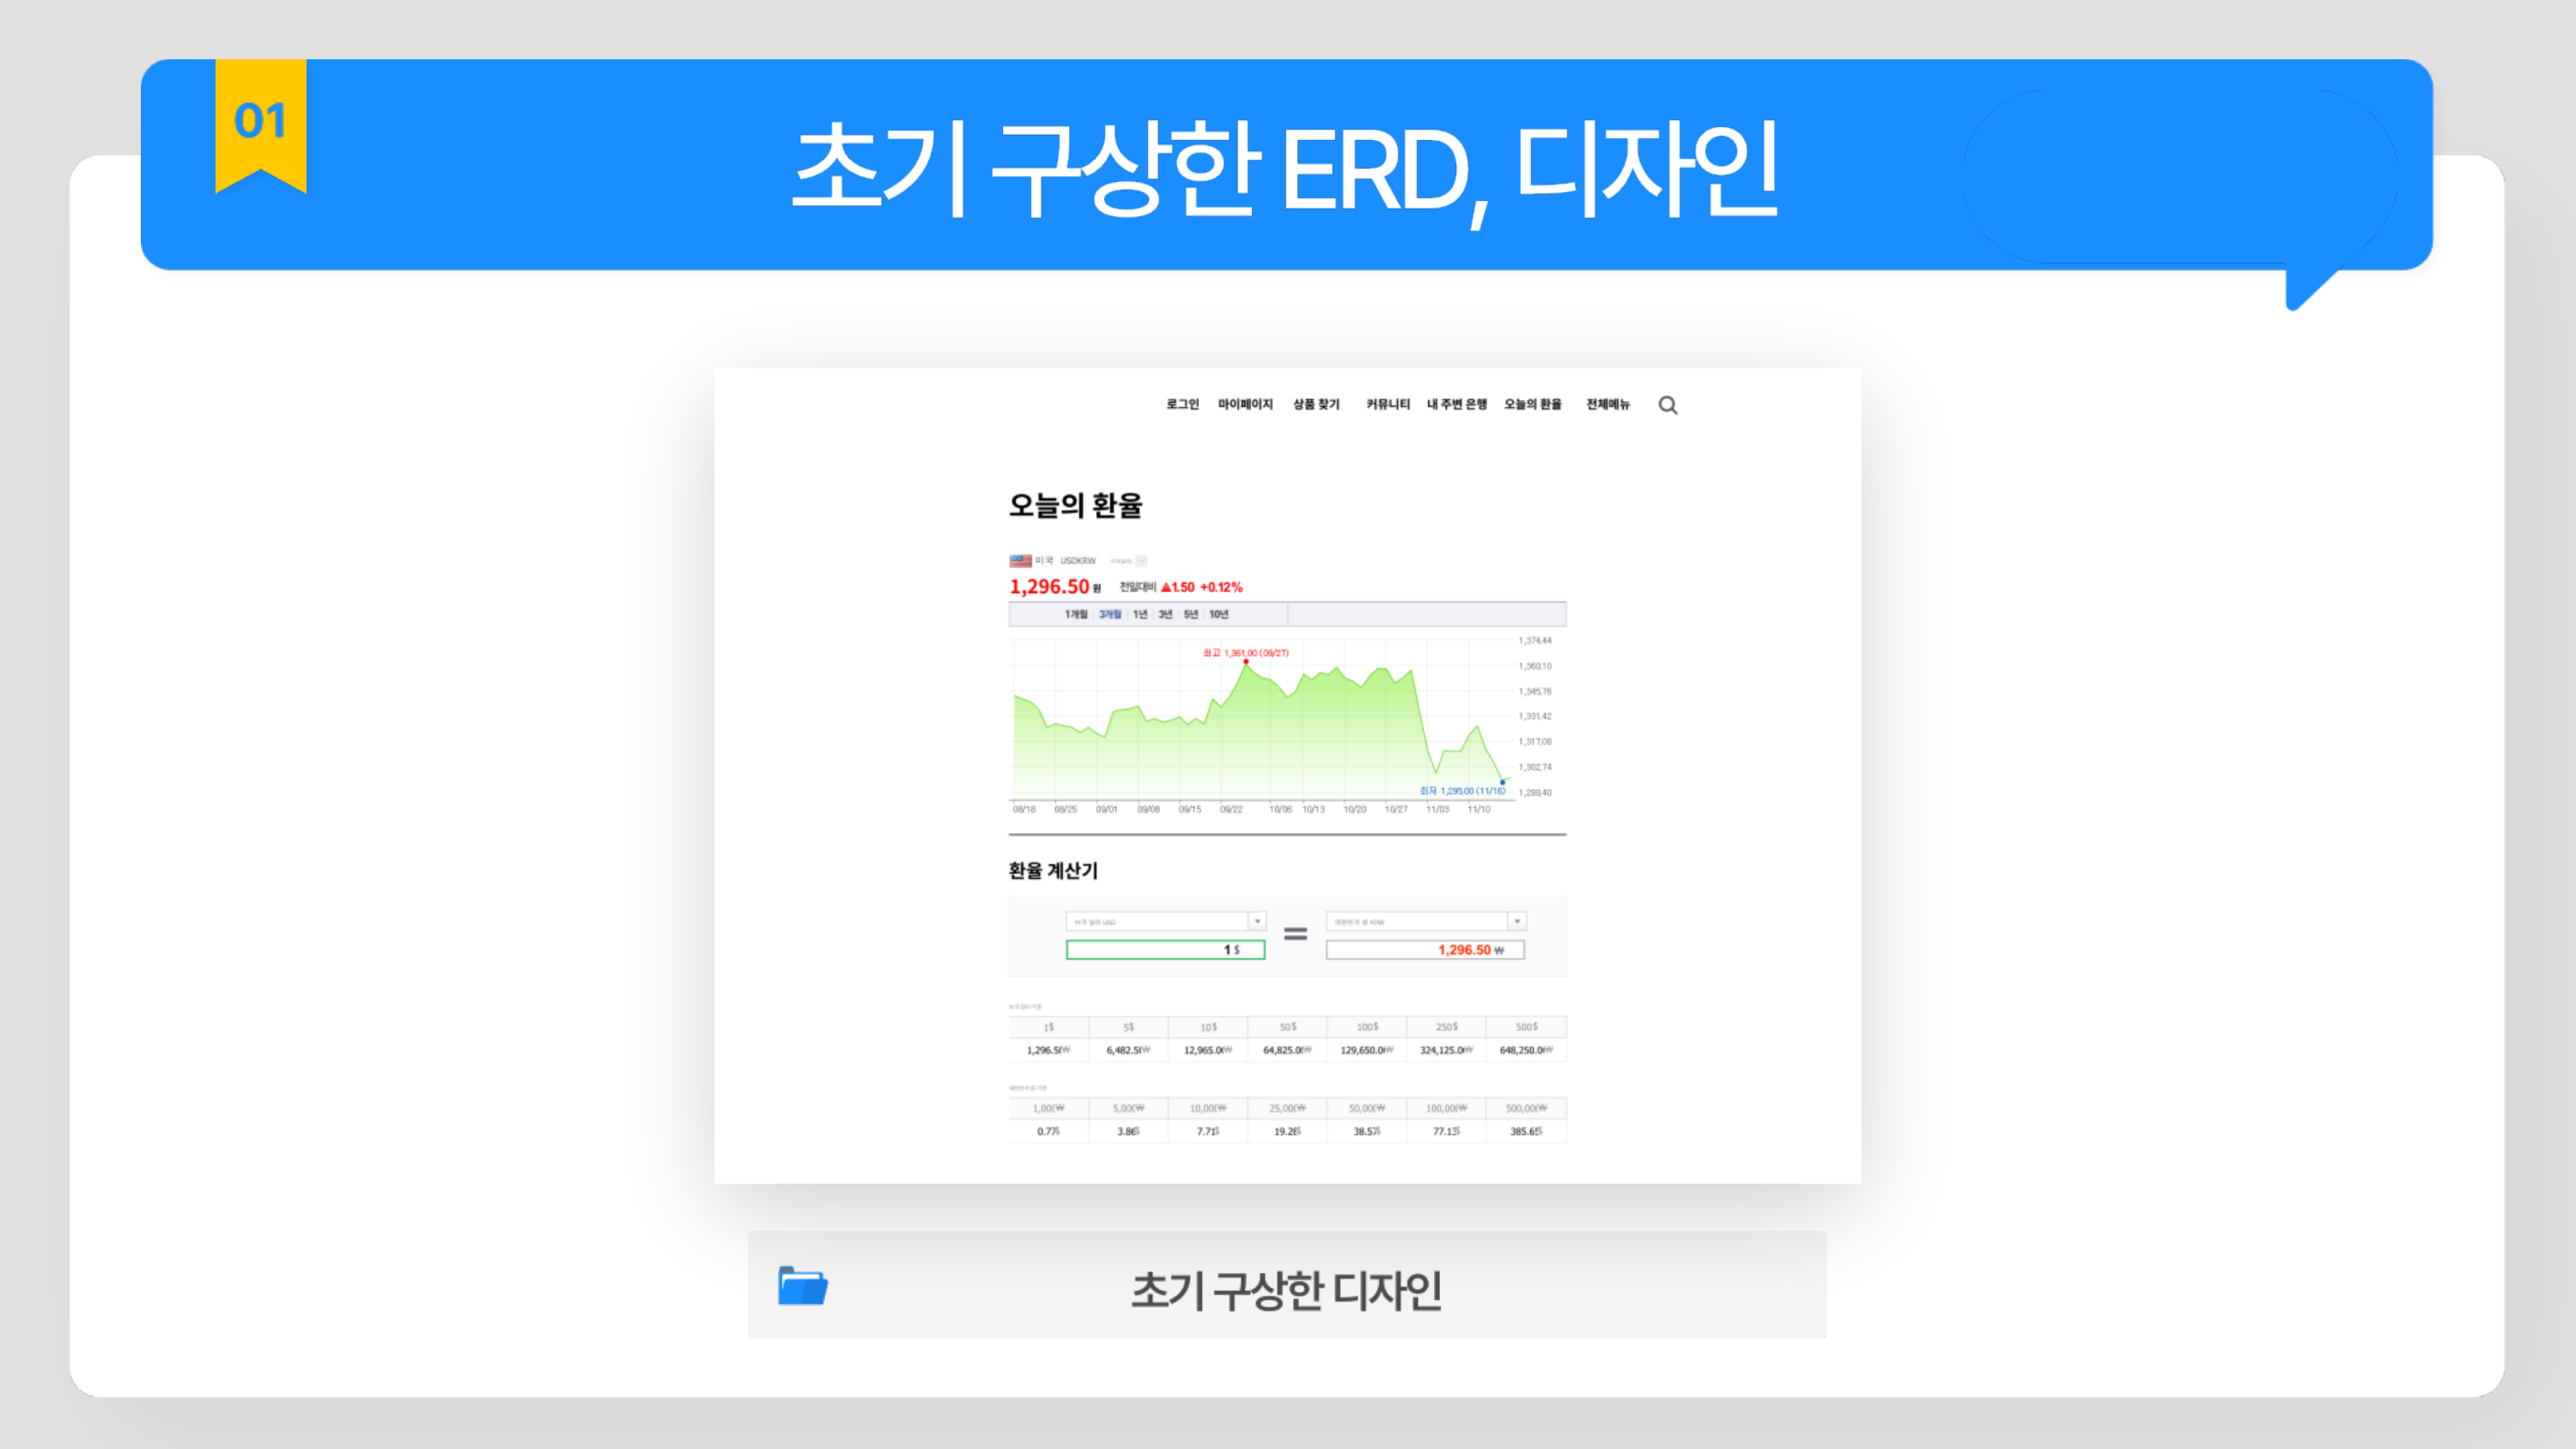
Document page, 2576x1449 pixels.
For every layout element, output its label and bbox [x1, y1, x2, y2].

text_box [764, 1246, 842, 1325]
text_box [70, 155, 2506, 1397]
text_box [141, 59, 382, 312]
text_box [748, 1231, 1828, 1340]
text_box [714, 368, 1862, 1185]
text_box [2089, 59, 2435, 312]
picture [0, 0, 2576, 1449]
